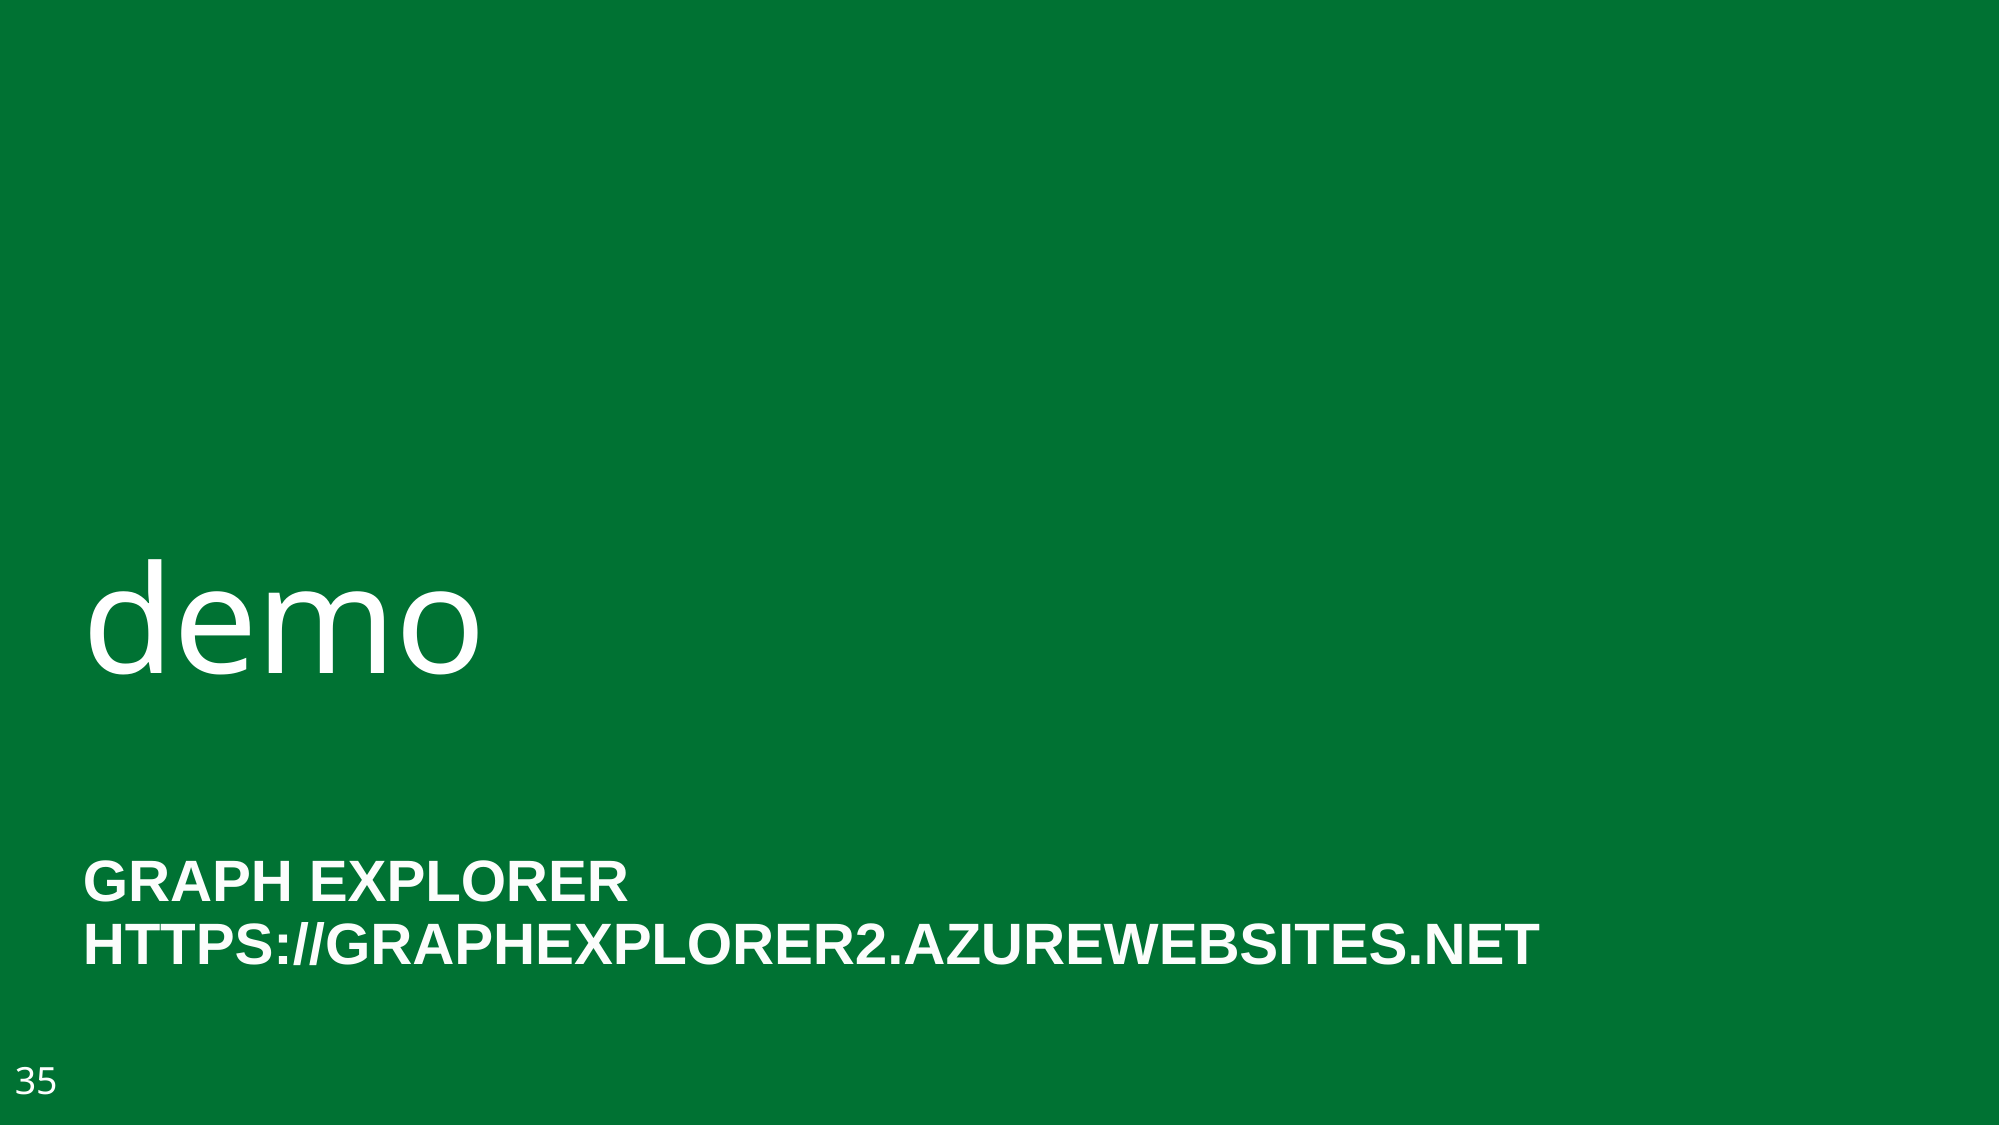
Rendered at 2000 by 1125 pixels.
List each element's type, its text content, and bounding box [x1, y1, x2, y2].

slide_number 35 [0, 1049, 92, 1086]
subtitle Graph Explorer https://graphexplorer2.azurewebsites.net [68, 782, 1789, 1046]
list demo [68, 511, 1827, 739]
